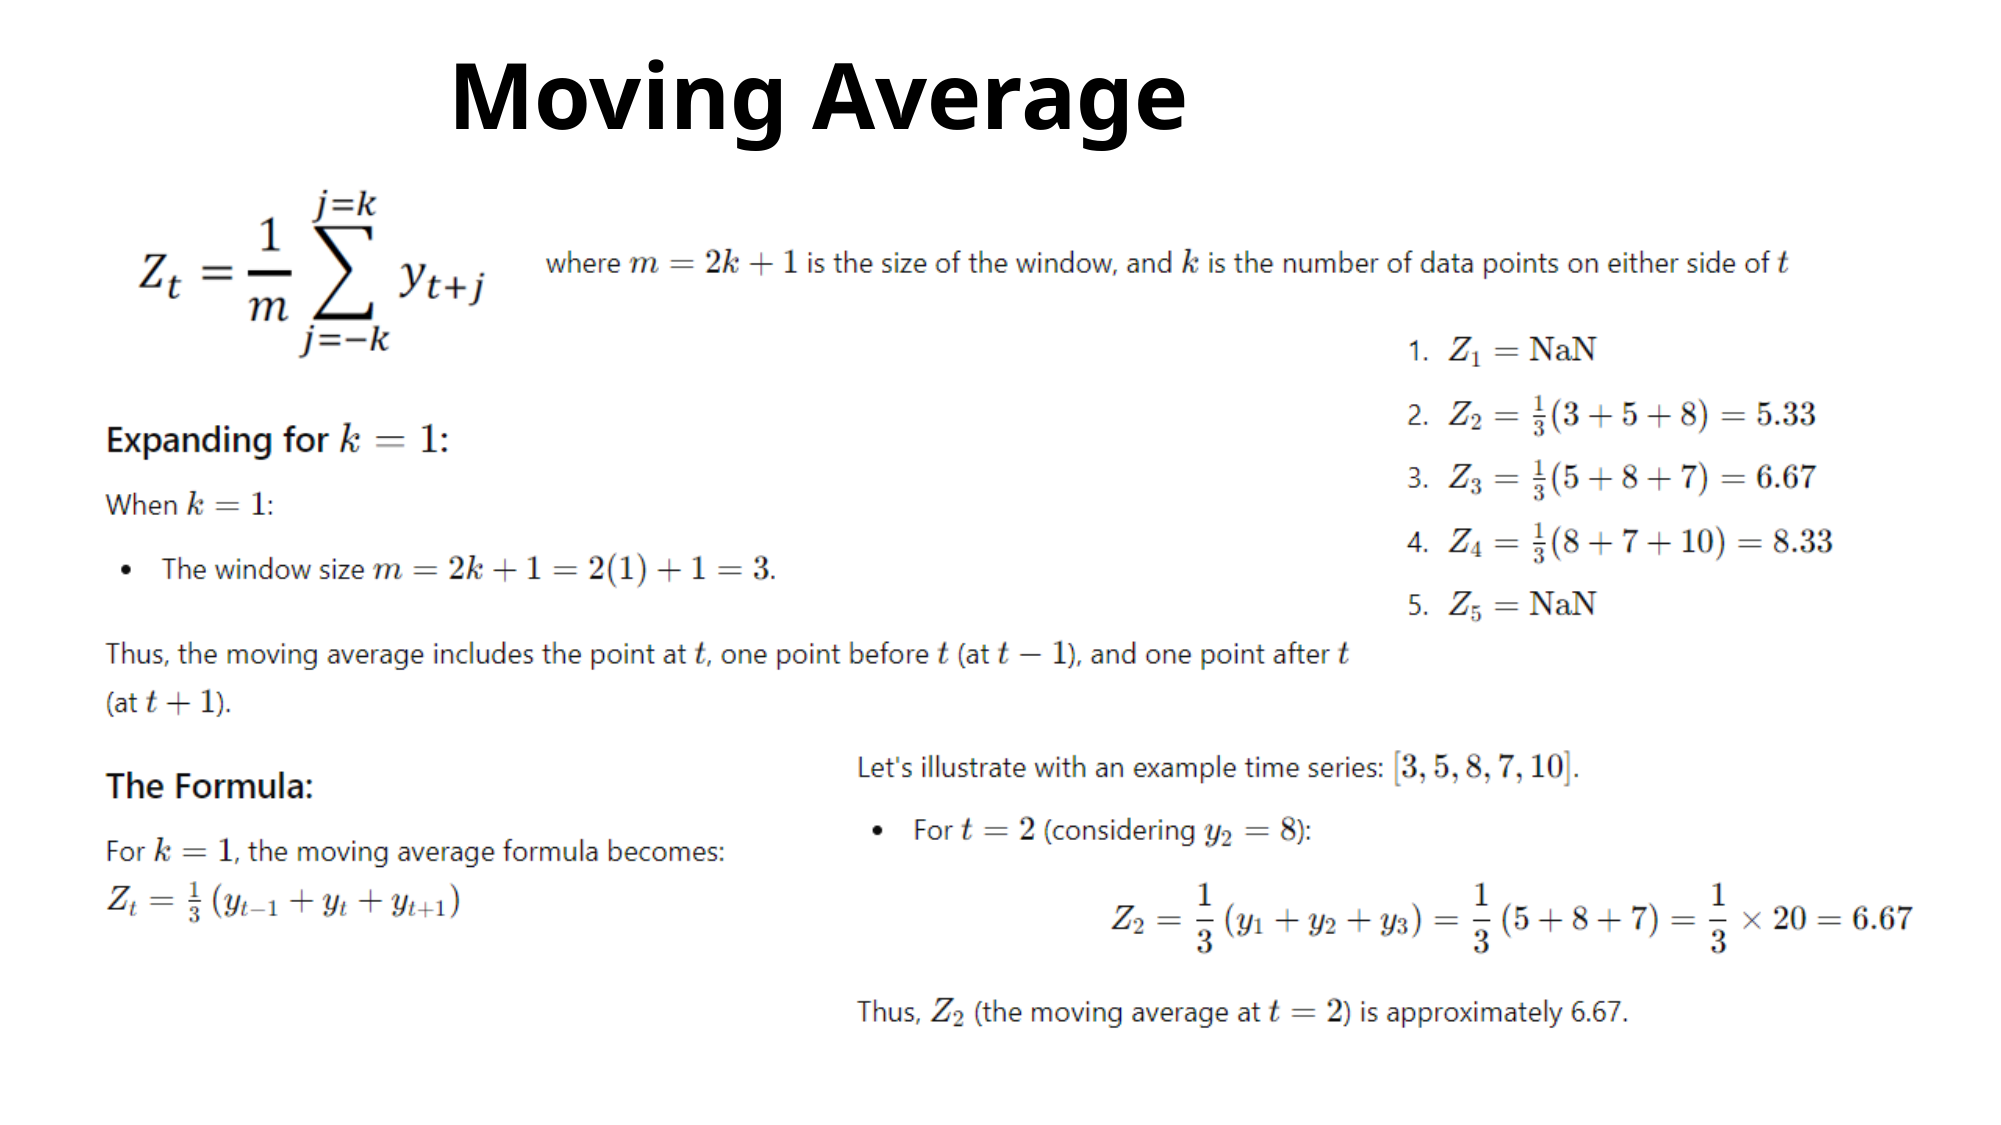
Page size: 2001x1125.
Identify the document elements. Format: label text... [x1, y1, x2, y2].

picture [87, 151, 1807, 376]
title Moving Average [116, 37, 1884, 149]
picture [83, 312, 1934, 1039]
